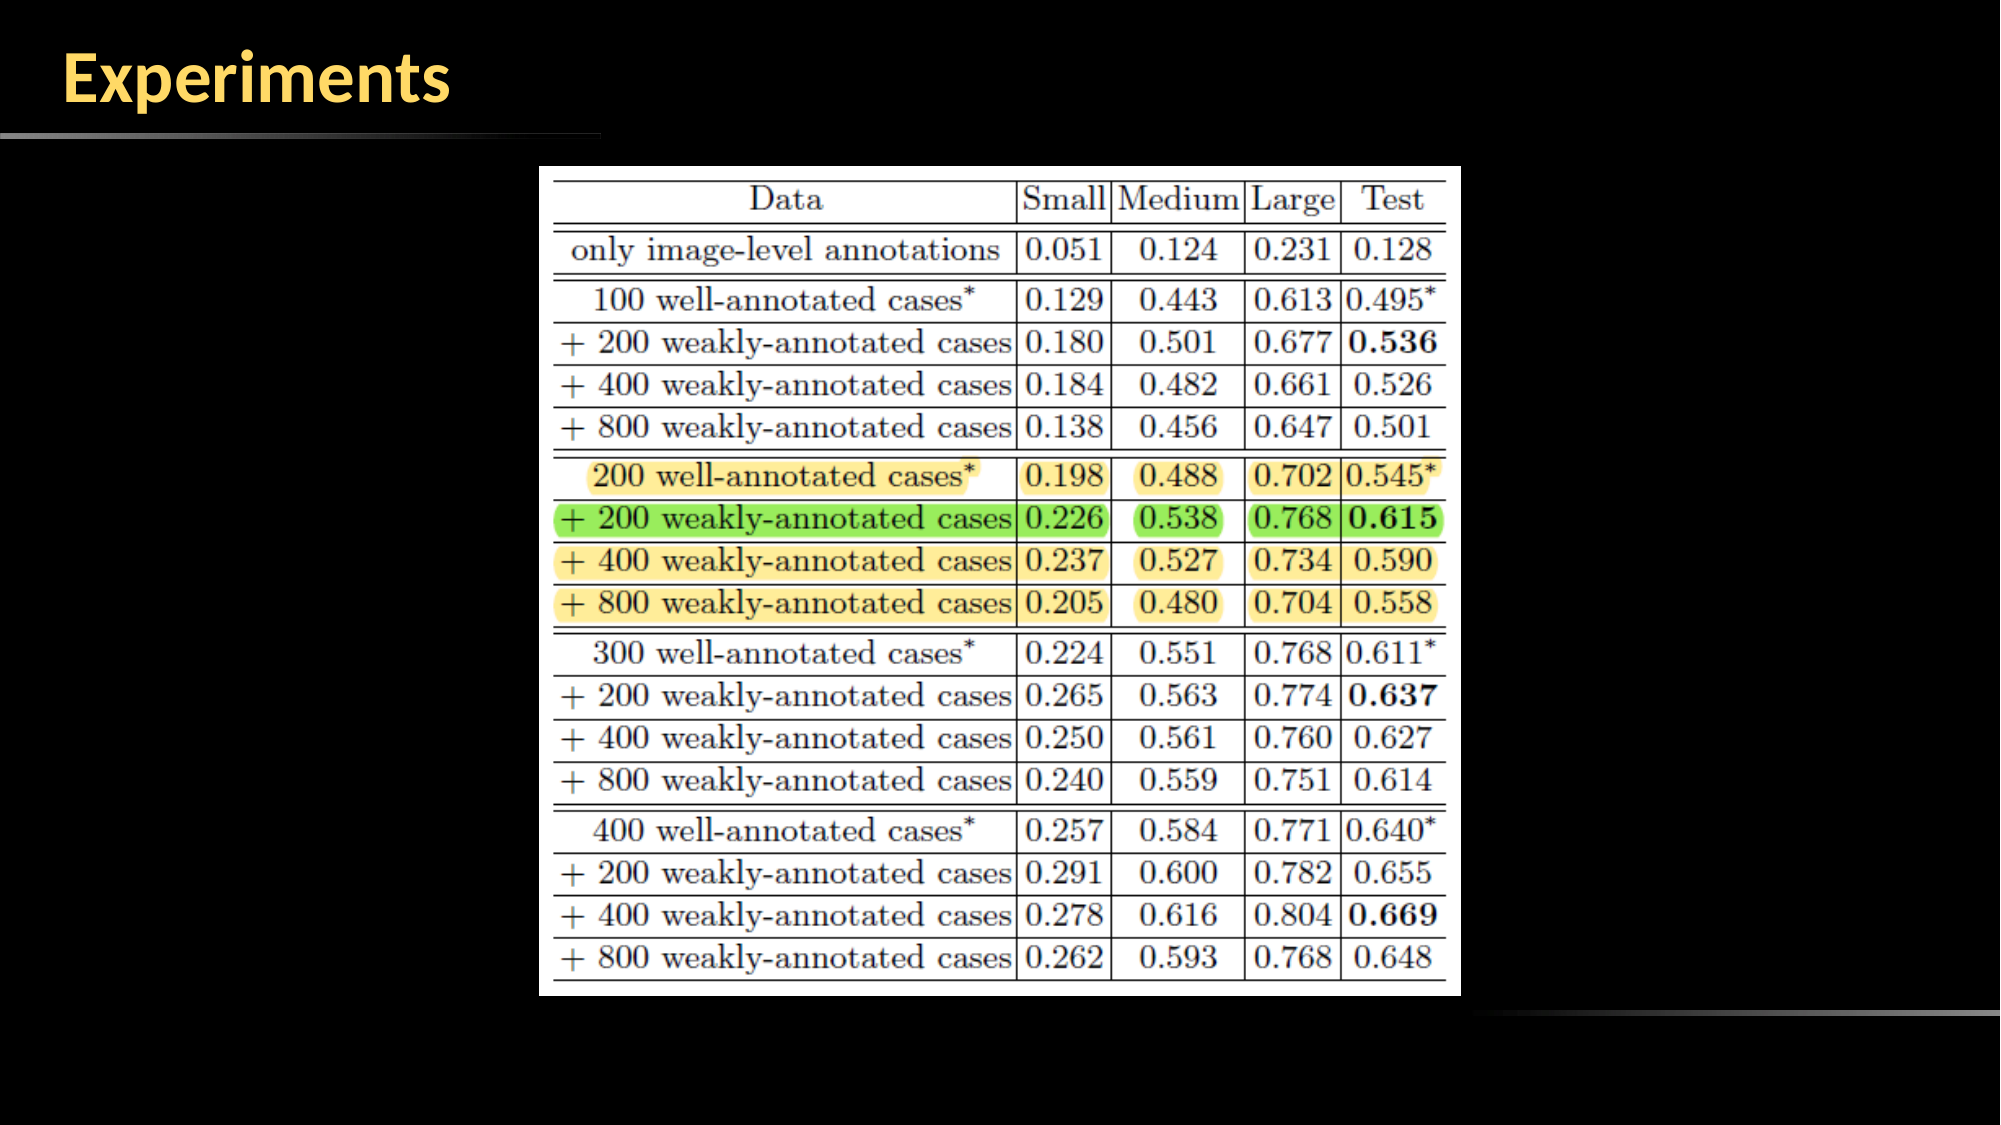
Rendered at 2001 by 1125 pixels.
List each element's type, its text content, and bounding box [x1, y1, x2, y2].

title Experiments [47, 0, 1942, 167]
picture [1, 134, 47, 139]
picture [1400, 1010, 2000, 1016]
picture [539, 165, 1461, 996]
